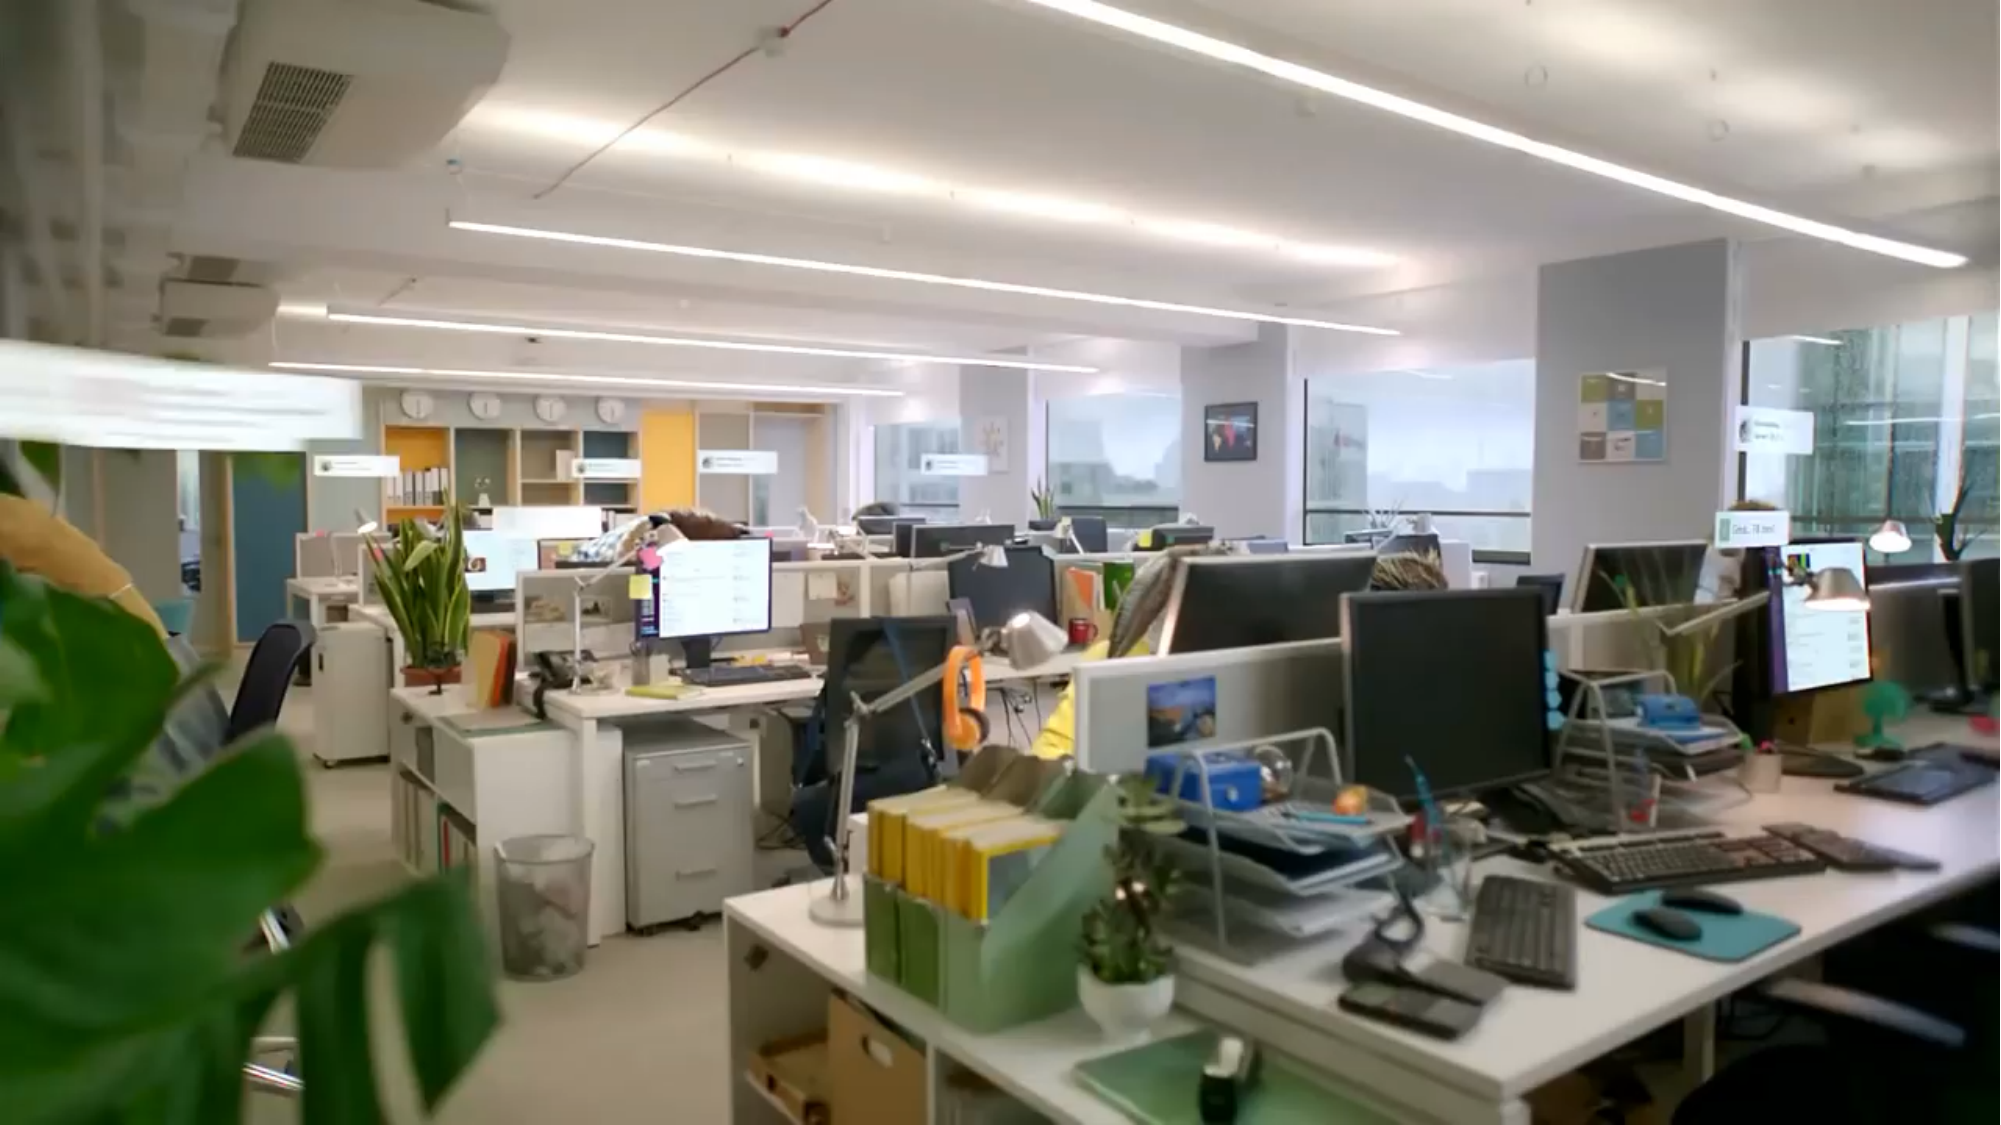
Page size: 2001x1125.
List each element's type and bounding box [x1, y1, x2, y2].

text_box [0, 0, 2000, 1125]
